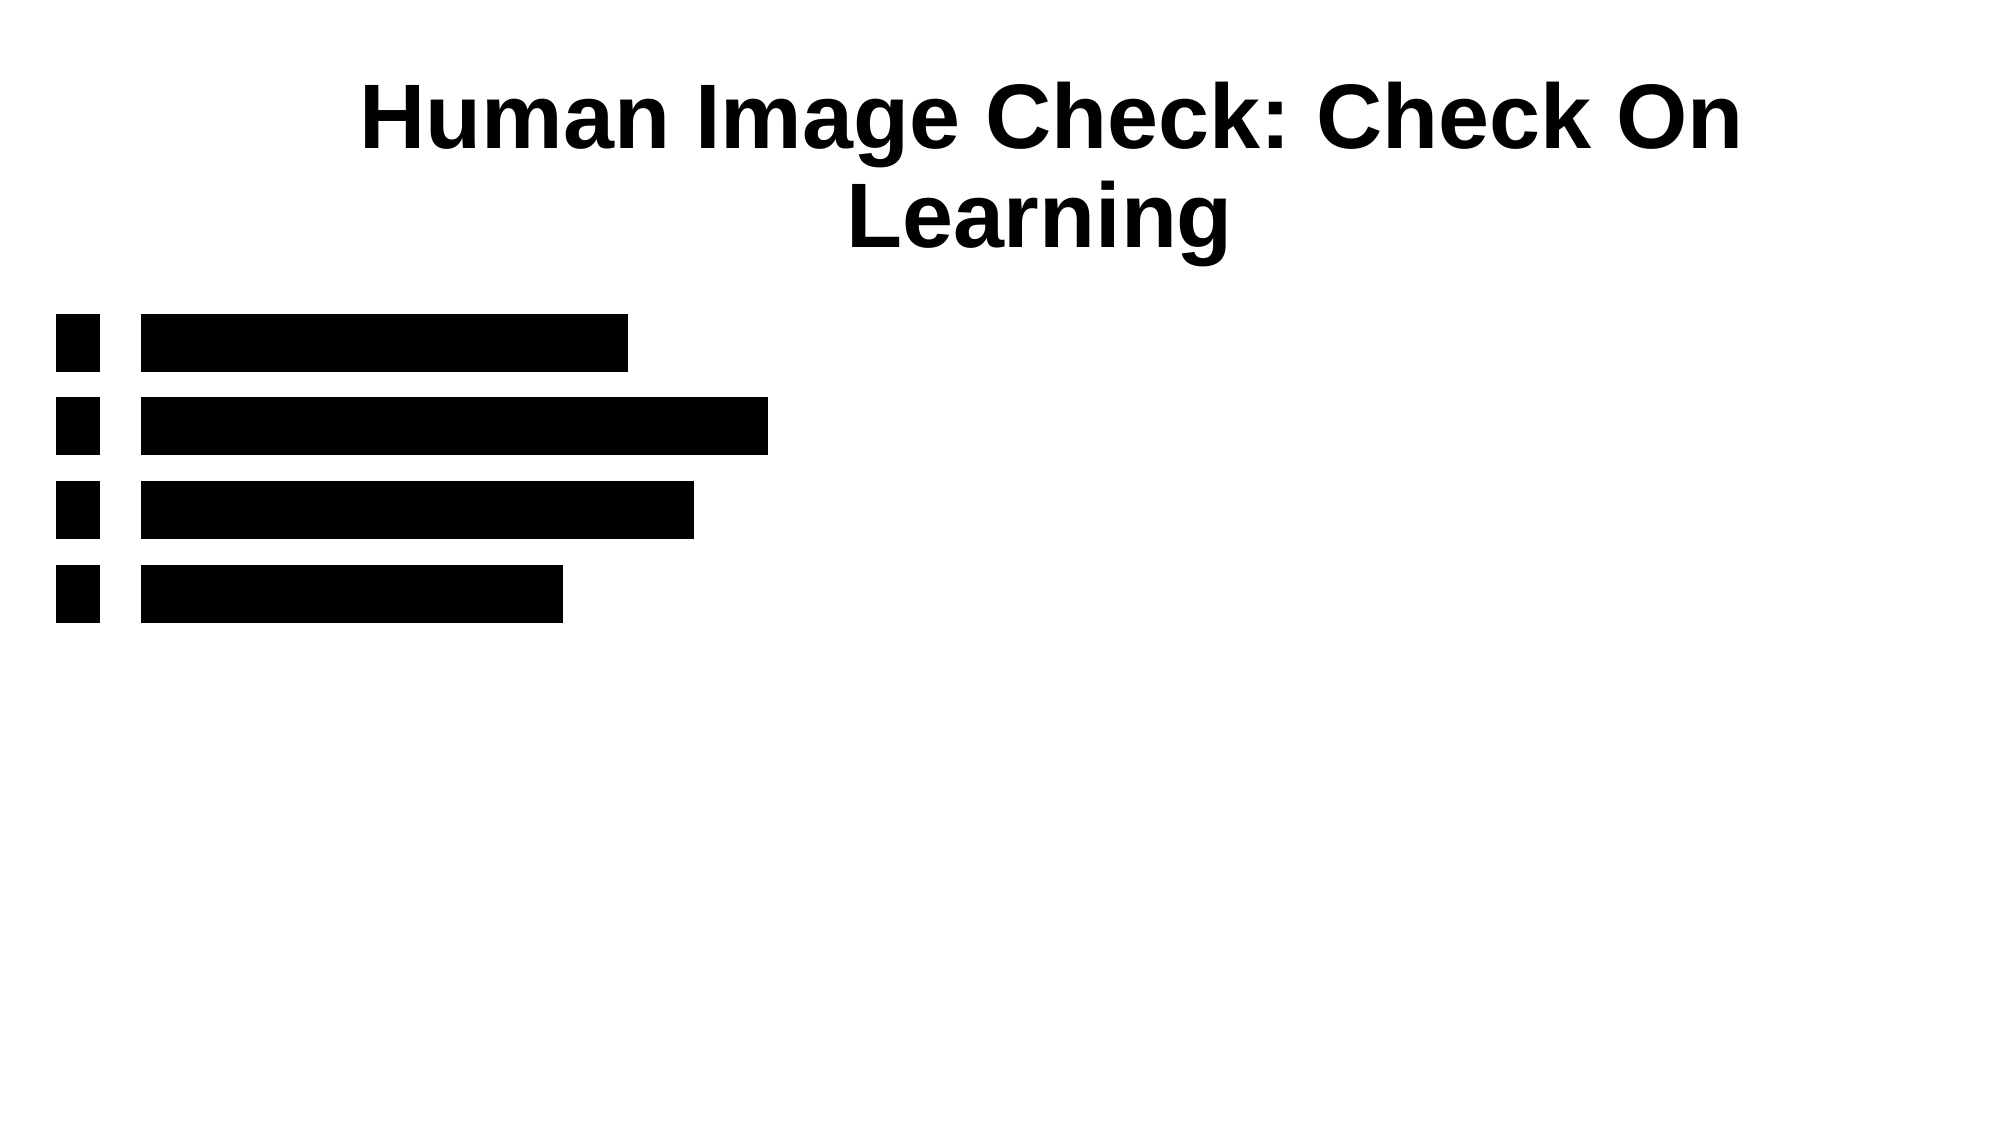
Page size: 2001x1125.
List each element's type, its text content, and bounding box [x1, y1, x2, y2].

title Human Image Check: Check On Learning [242, 59, 1863, 278]
list Context of the scene Hands and limbs of people Face and facial features Clothes and items [41, 299, 1950, 1014]
